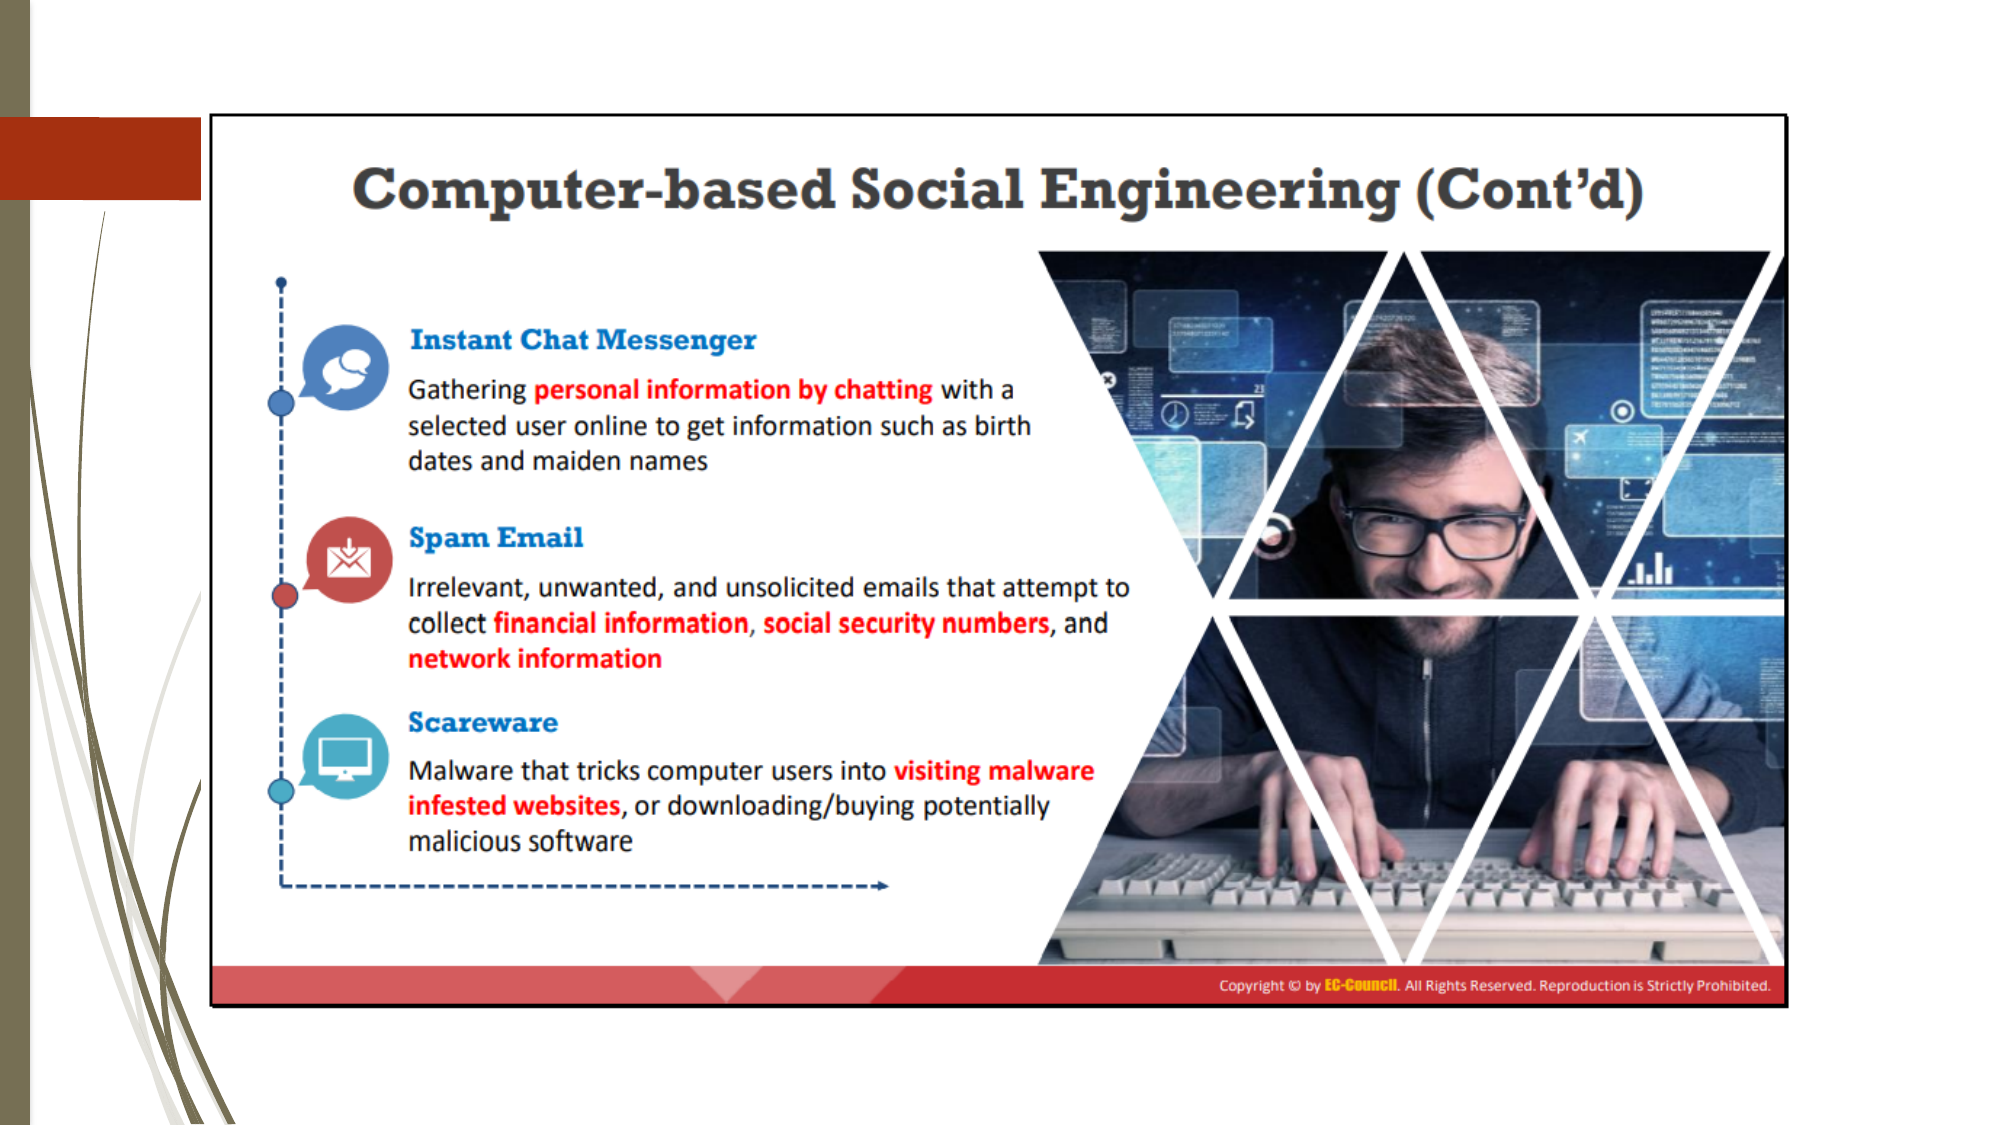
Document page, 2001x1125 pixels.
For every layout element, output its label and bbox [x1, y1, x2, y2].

picture [201, 105, 1799, 1020]
